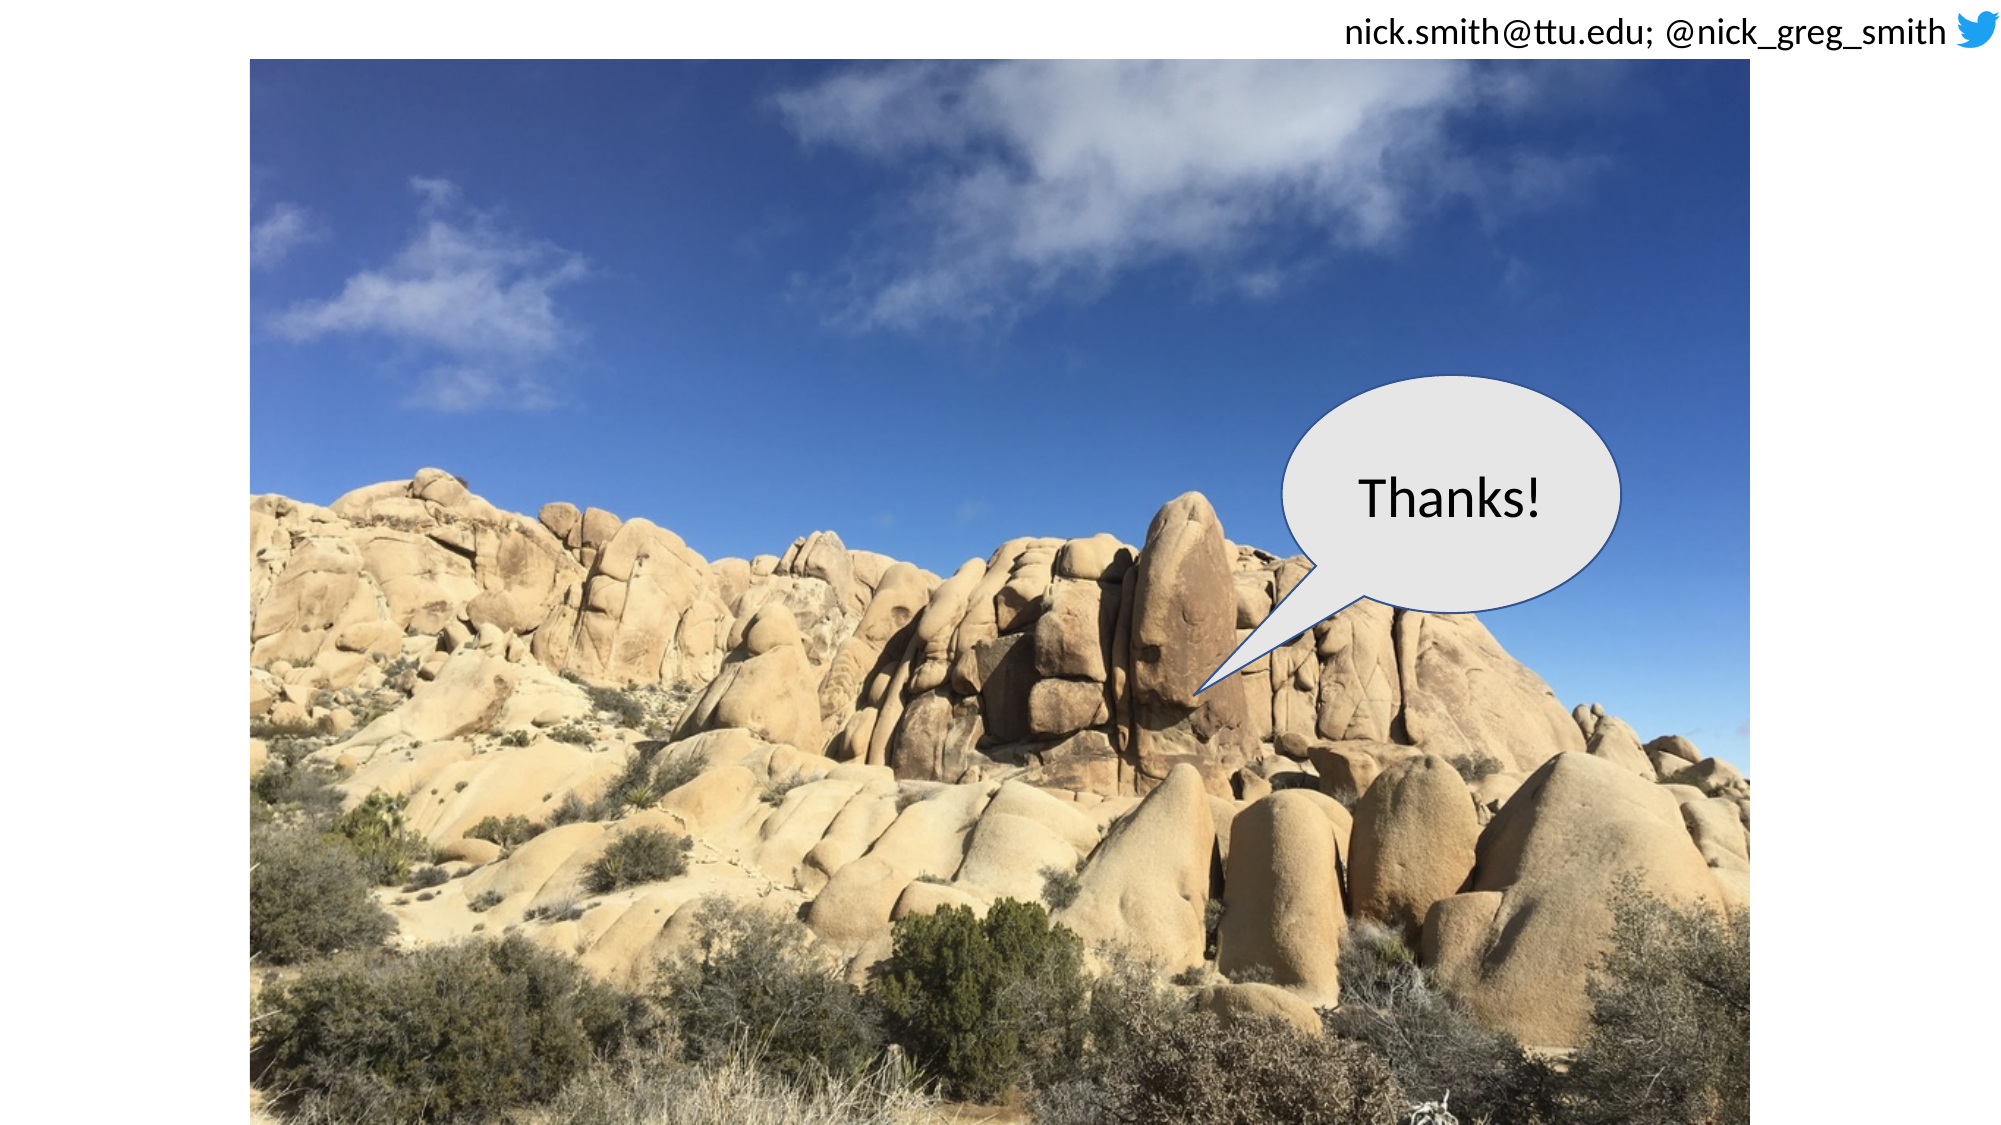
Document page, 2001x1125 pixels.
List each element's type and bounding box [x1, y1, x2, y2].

text_box [1325, 0, 2000, 60]
picture [249, 59, 1750, 1125]
